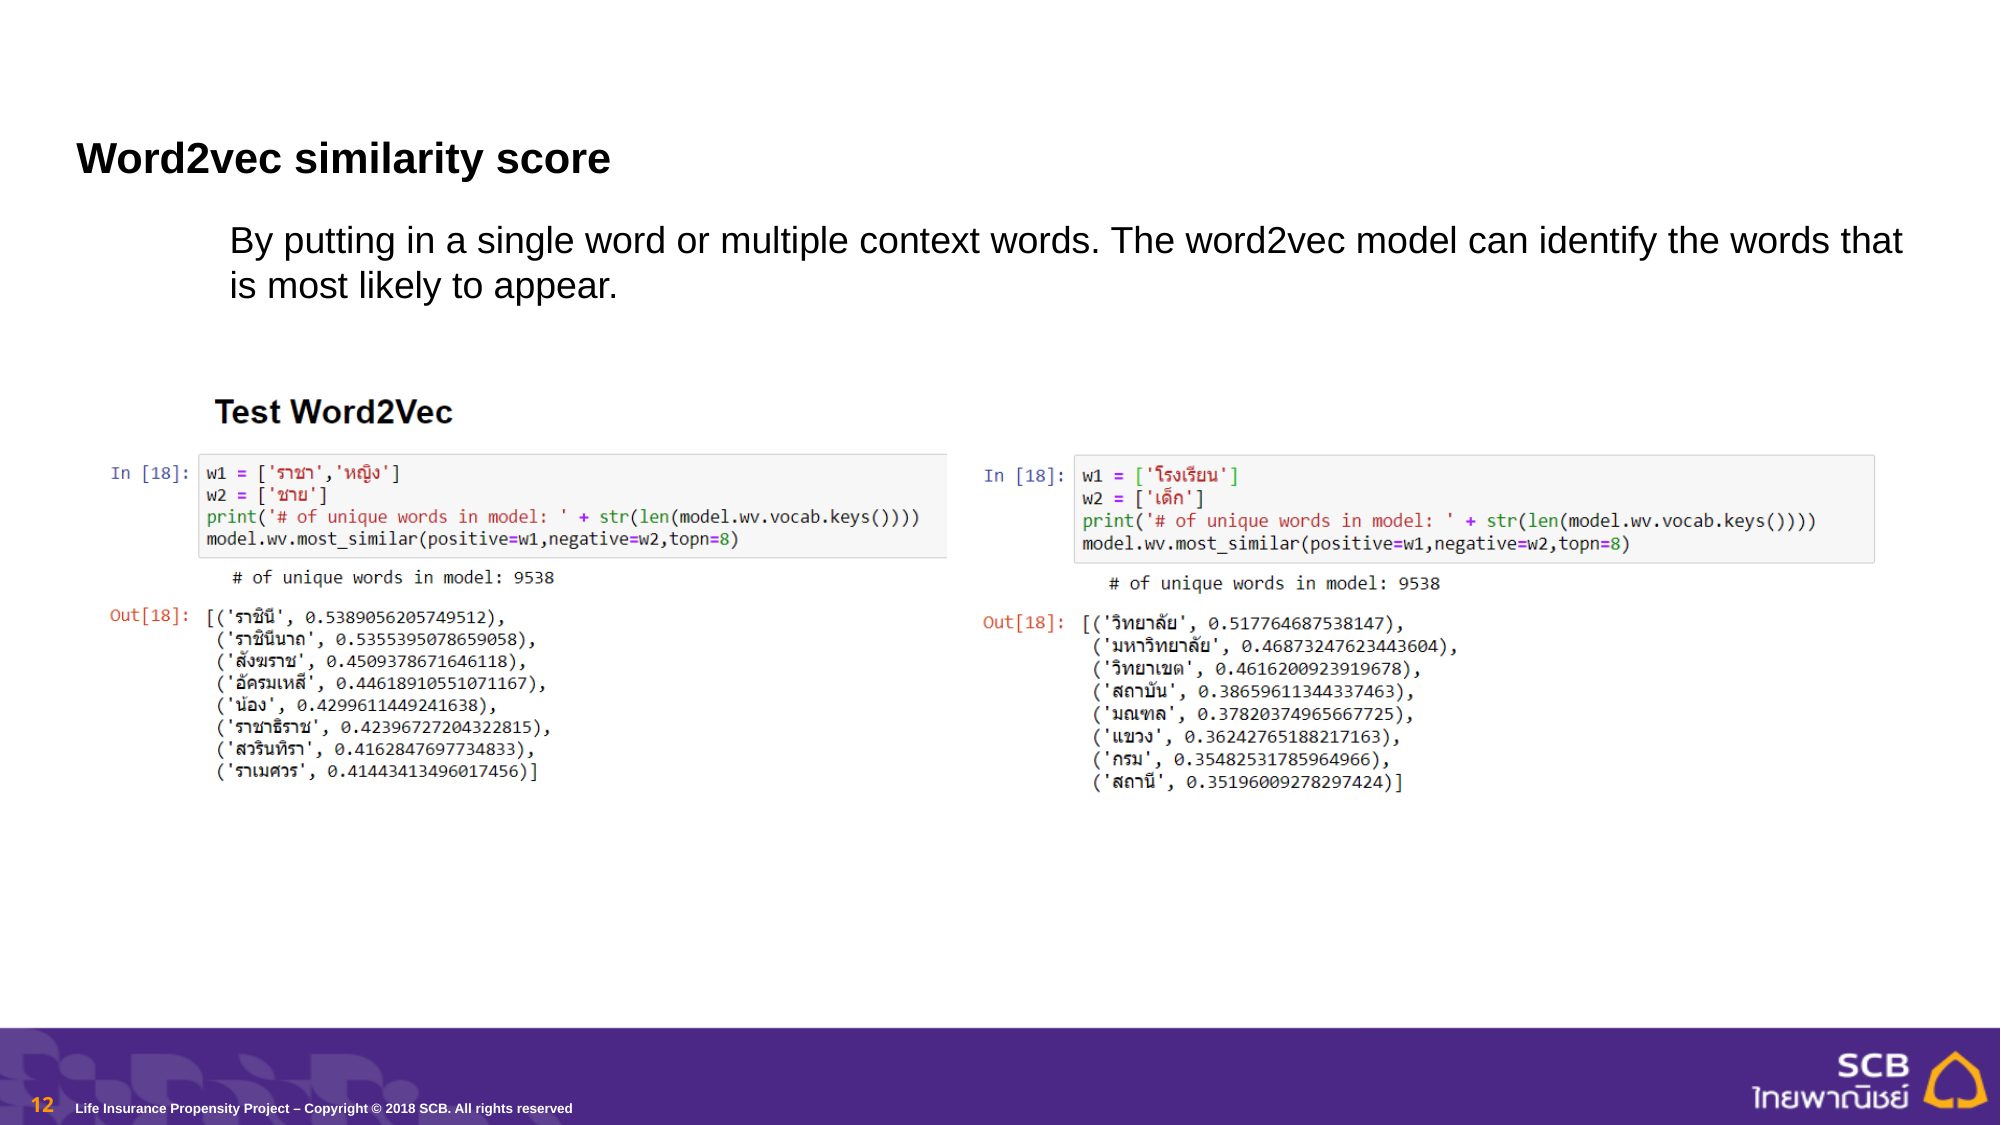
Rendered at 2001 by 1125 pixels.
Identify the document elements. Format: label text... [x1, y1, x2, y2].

text_box By putting in a single word or multiple context words. The word2vec model can identify the words that is most likely to appear. [139, 209, 1924, 314]
title Word2vec similarity score [76, 2, 1924, 183]
text_box [66, 377, 634, 921]
picture [0, 1008, 2000, 1125]
picture [76, 391, 1888, 803]
